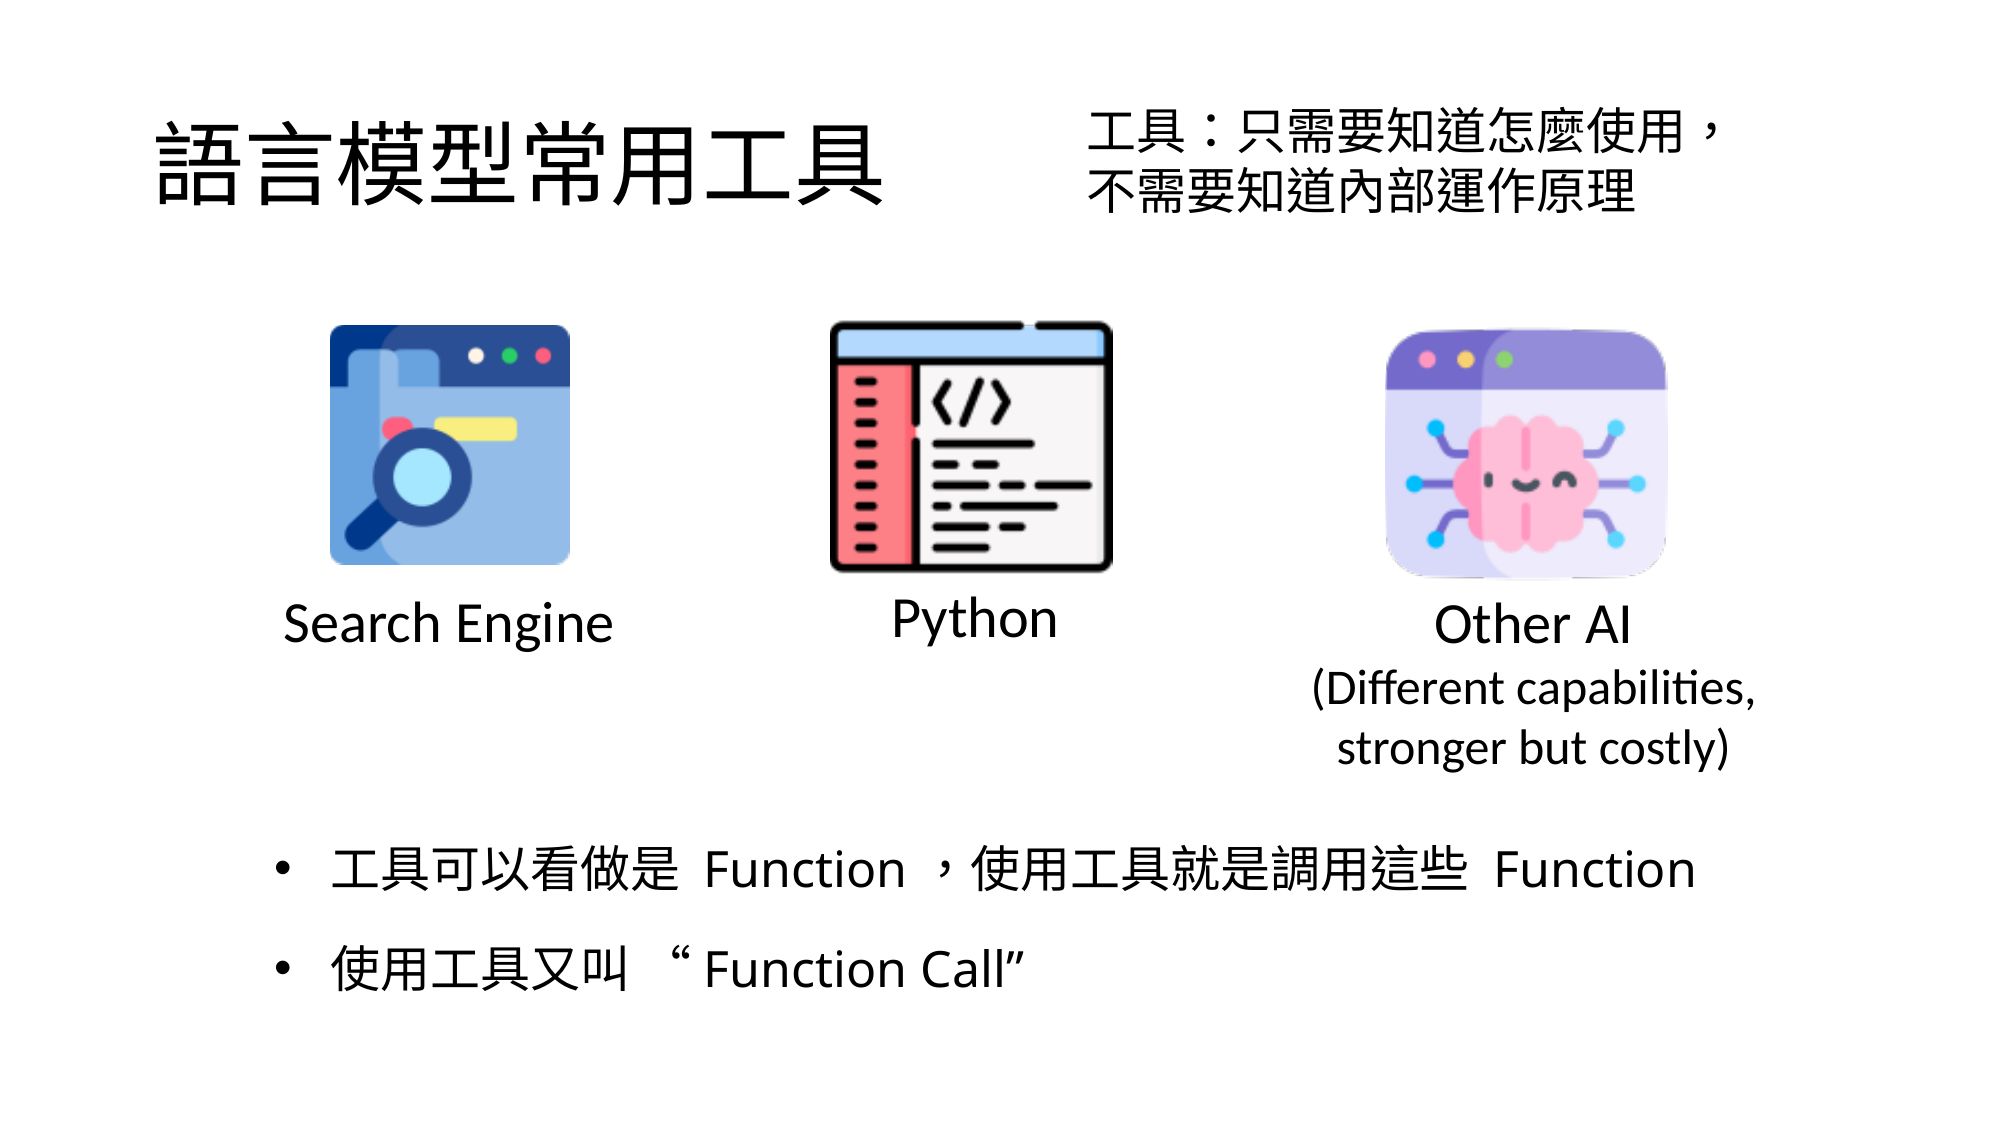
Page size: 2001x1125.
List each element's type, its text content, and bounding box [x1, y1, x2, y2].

picture [830, 305, 1113, 589]
text_box 工具：只需要知道怎麼使用，不需要知道內部運作原理 [1071, 92, 1769, 228]
text_box Search Engine [223, 576, 676, 662]
text_box Python [827, 572, 1124, 657]
text_box 工具可以看做是 Function，使用工具就是調用這些 Function [259, 829, 1885, 905]
title 語言模型常用工具 [137, 59, 1863, 278]
text_box 使用工具又叫 “Function Call” [259, 930, 1885, 1005]
picture [330, 325, 570, 565]
text_box Other AI (Different capabilities, stronger but costly) [1242, 577, 1825, 783]
picture [1385, 313, 1668, 597]
